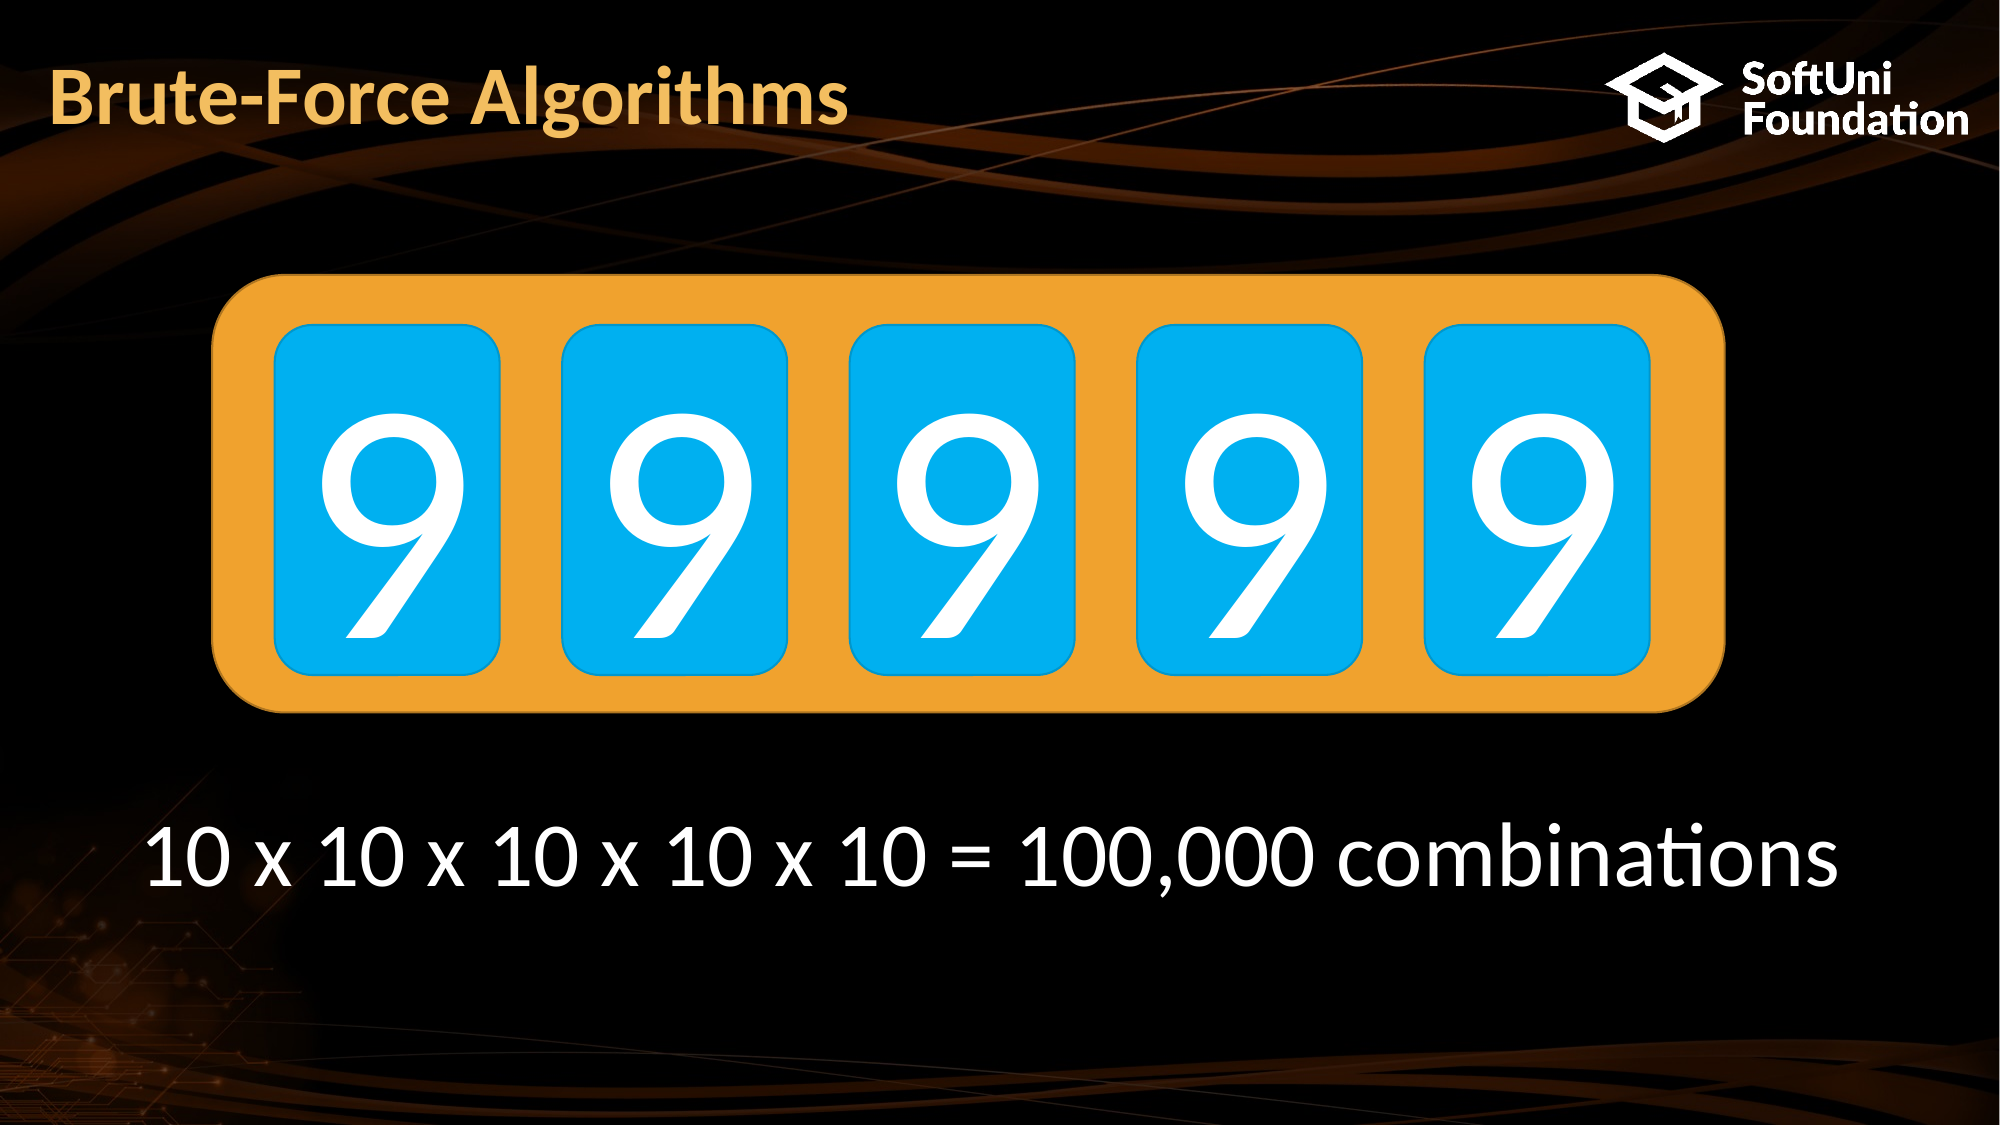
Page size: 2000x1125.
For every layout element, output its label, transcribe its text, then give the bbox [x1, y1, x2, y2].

text_box 9 [849, 324, 1075, 676]
text_box 9 [1424, 324, 1650, 676]
text_box 9 [562, 324, 788, 676]
text_box 9 [1137, 324, 1363, 676]
text_box [212, 274, 1725, 713]
picture [0, 0, 2000, 1125]
title Brute-Force Algorithms [30, 6, 1602, 189]
text_box 10 x 10 x 10 x 10 x 10 = 100,000 combinations [124, 787, 1874, 914]
text_box 9 [274, 324, 500, 676]
